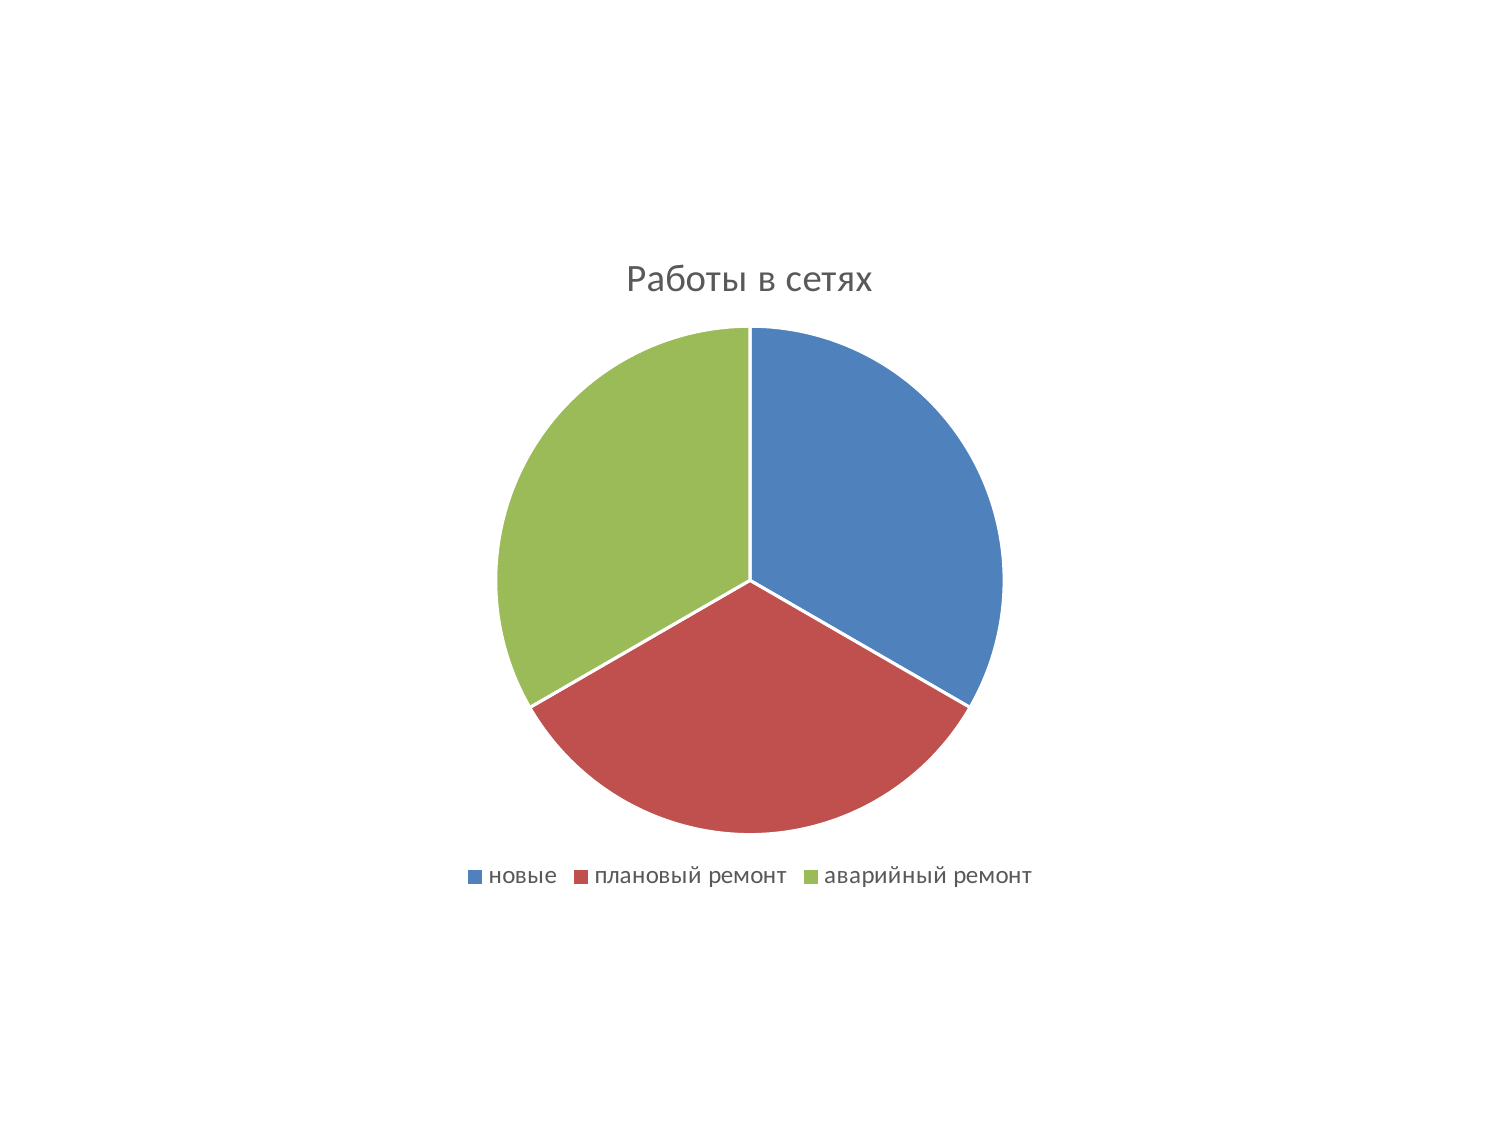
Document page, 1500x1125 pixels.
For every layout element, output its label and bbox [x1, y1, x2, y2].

chart [249, 228, 1251, 897]
